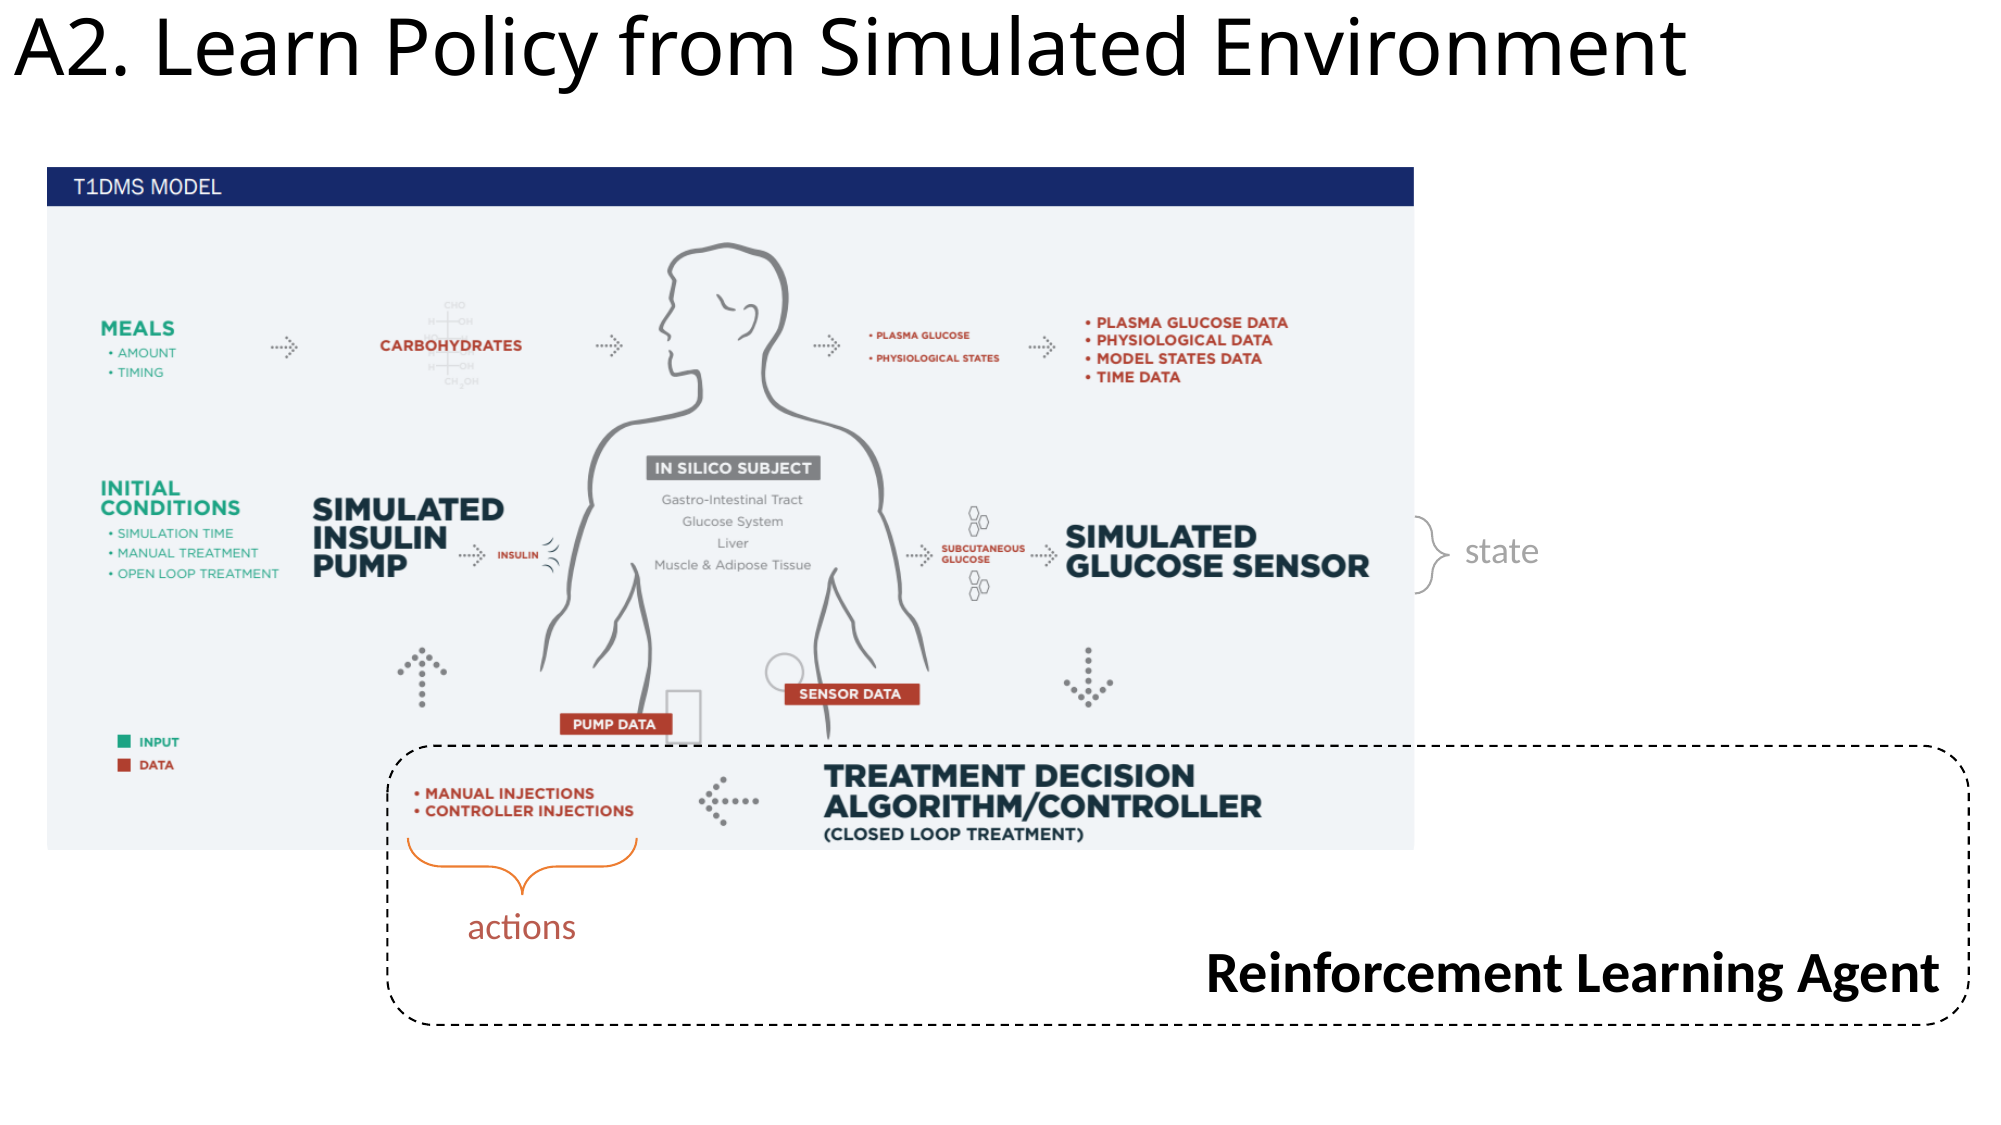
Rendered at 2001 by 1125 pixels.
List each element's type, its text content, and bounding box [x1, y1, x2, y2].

text_box state [1450, 518, 1555, 579]
text_box actions [452, 895, 592, 955]
text_box Reinforcement Learning Agent [386, 744, 1970, 1026]
title A2. Learn Policy from Simulated Environment [0, 0, 2000, 150]
text_box [1415, 515, 1450, 595]
text_box [410, 850, 635, 896]
picture [47, 166, 1415, 850]
